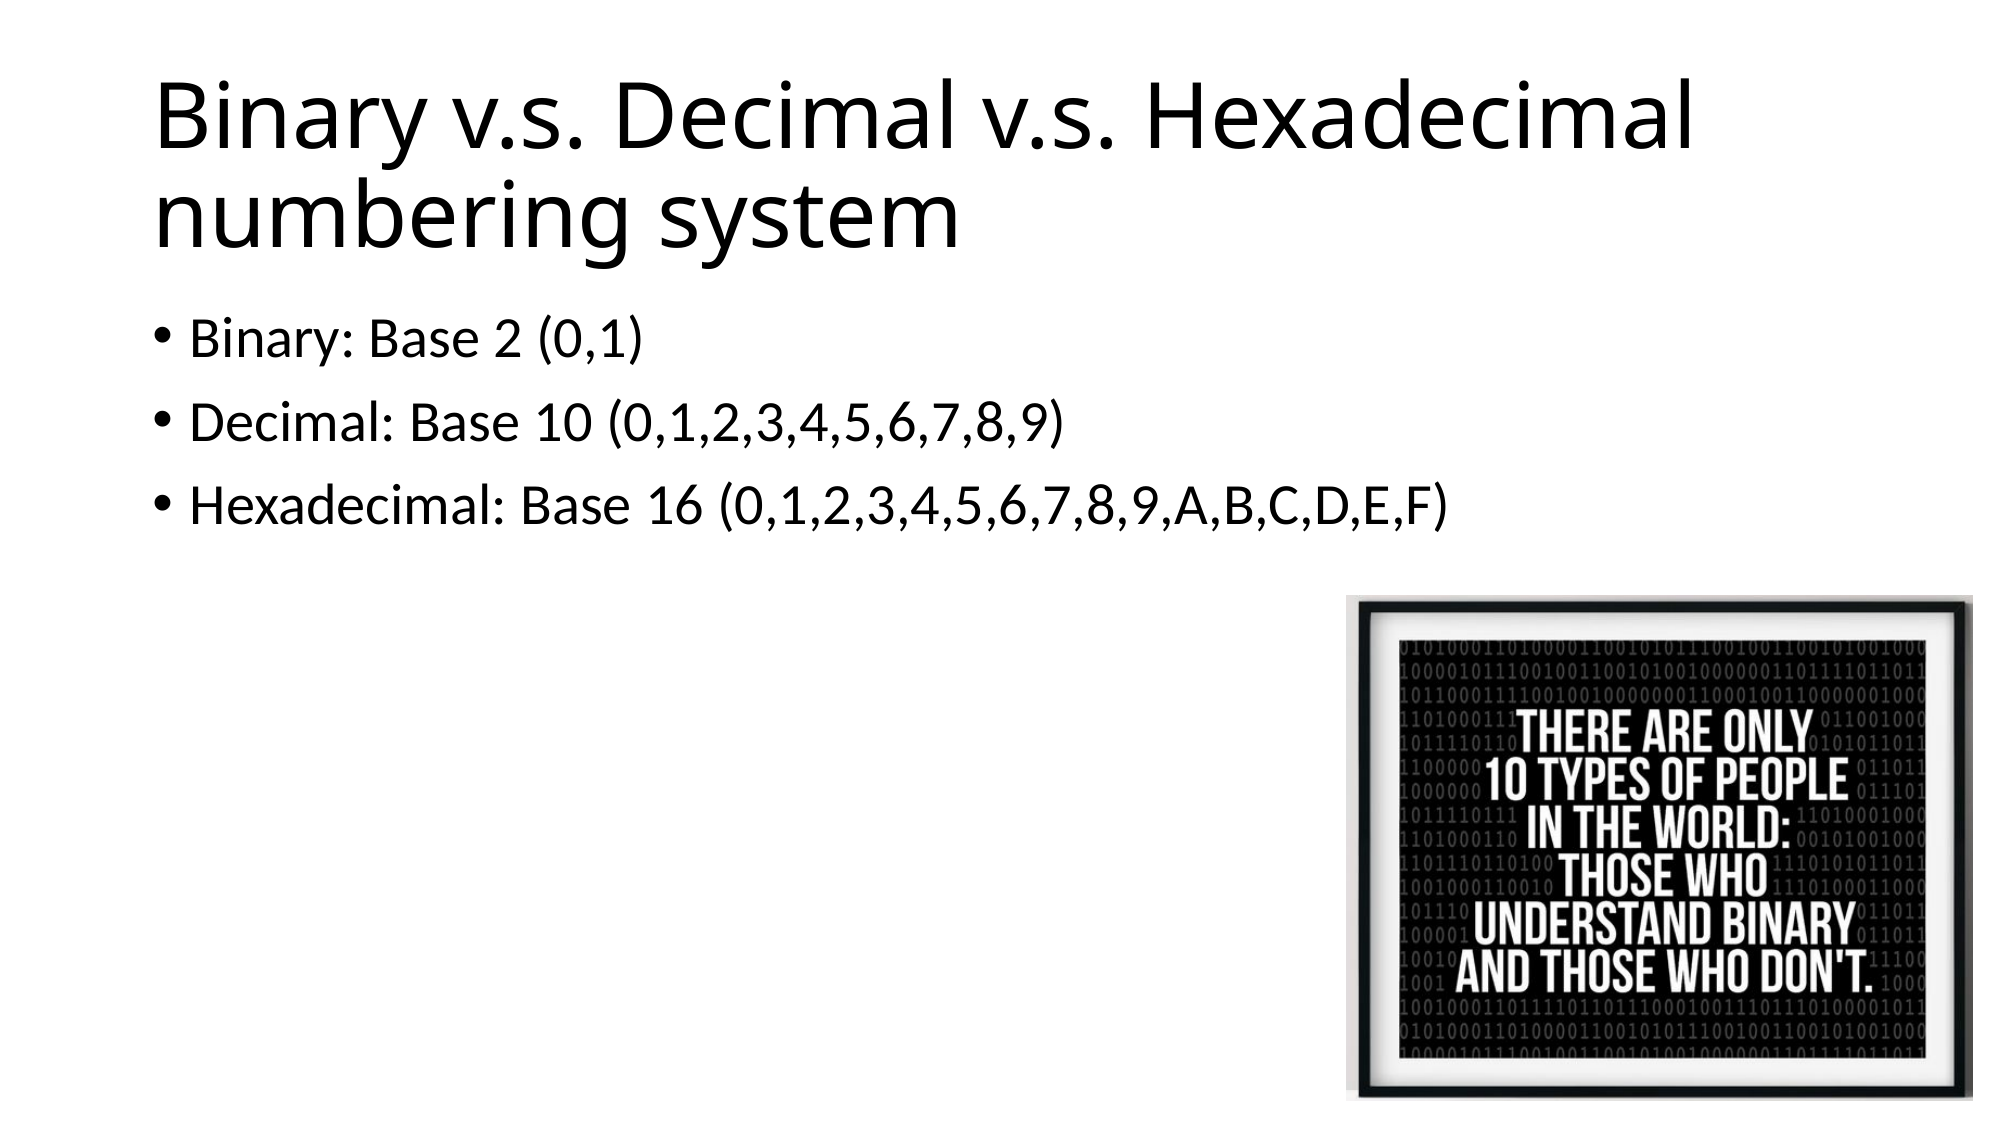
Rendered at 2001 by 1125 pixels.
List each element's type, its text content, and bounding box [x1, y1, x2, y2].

list Binary: Base 2 (0,1) Decimal: Base 10 (0,1,2,3,4,5,6,7,8,9) Hexadecimal: Base 16 (0,1,2,3,4,5,6,7,8,9,A,B,C,D,E,F) [137, 299, 1863, 1014]
title Binary v.s. Decimal v.s. Hexadecimal numbering system [137, 59, 1863, 278]
picture [1346, 595, 1973, 1101]
